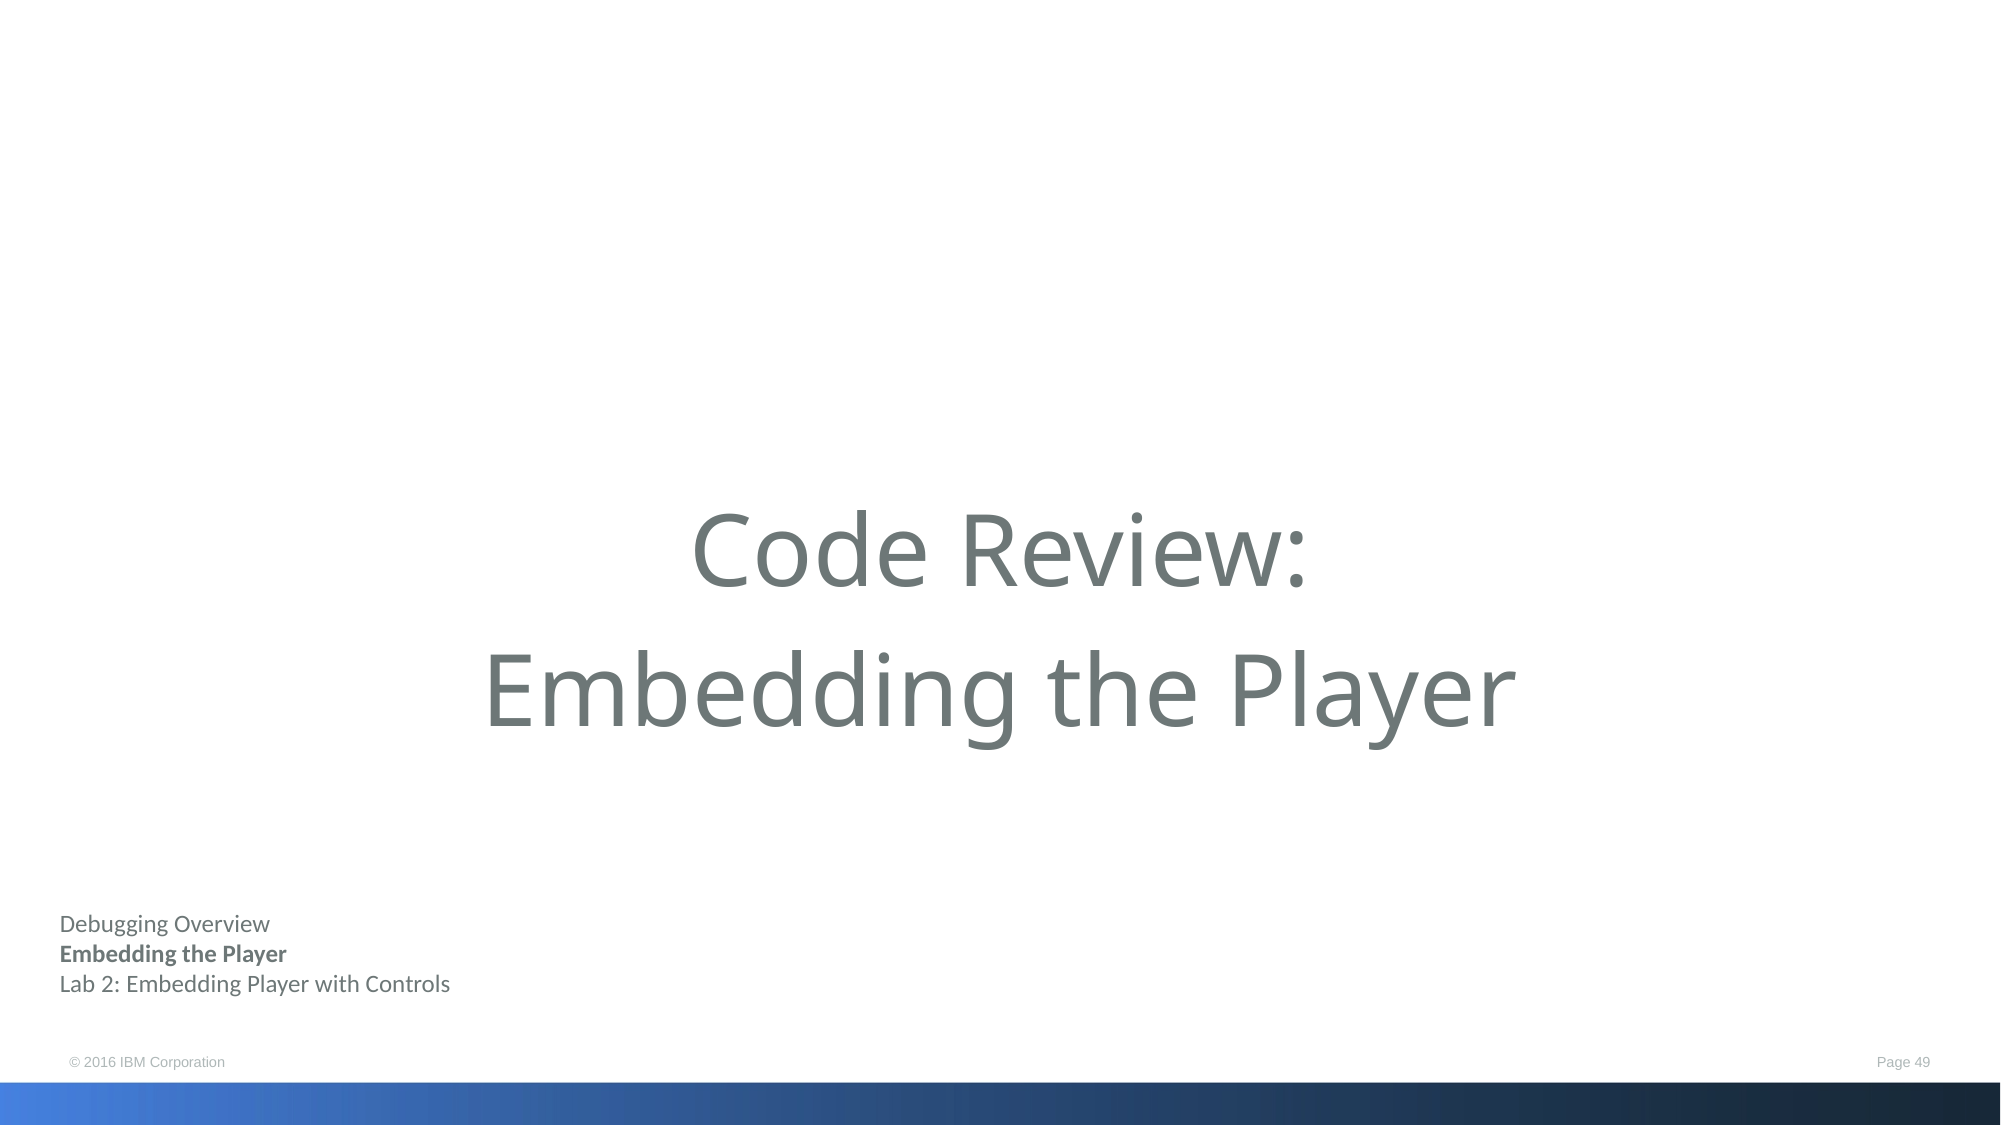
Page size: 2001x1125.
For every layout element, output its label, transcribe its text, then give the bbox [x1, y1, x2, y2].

list Code Review: Embedding the Player [69, 218, 1931, 1014]
picture [0, 0, 2001, 1125]
text_box Debugging Overview Embedding the Player Lab 2: Embedding Player with Controls [45, 900, 538, 1005]
